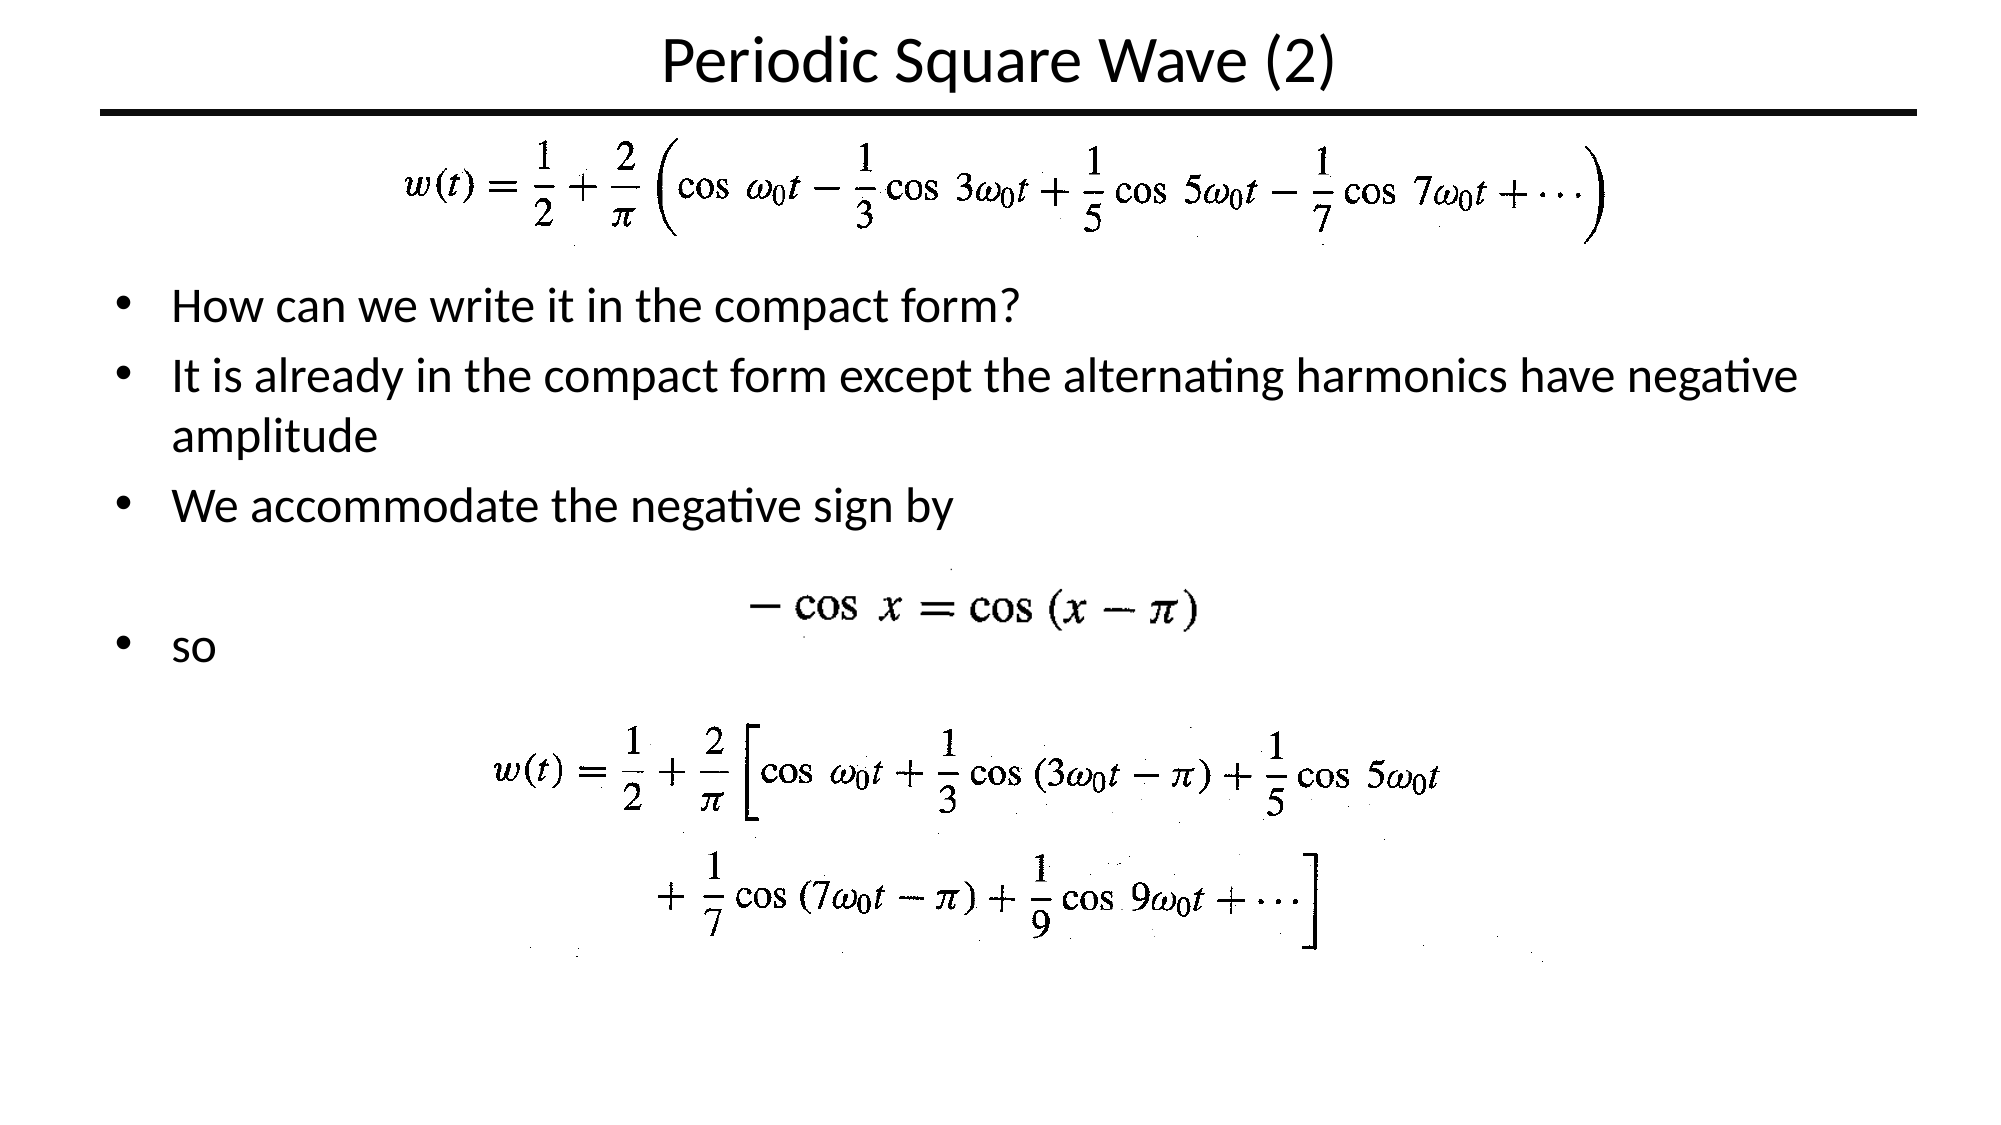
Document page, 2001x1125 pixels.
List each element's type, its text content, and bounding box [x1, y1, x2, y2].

picture [462, 717, 1547, 963]
list How can we write it in the compact form? It is already in the compact form except the alternating harmonics have negative amplitude We accommodate the negative sign by so [99, 125, 1900, 1038]
title Periodic Square Wave (2) [99, 0, 1900, 113]
picture [712, 563, 1235, 664]
picture [364, 137, 1636, 250]
